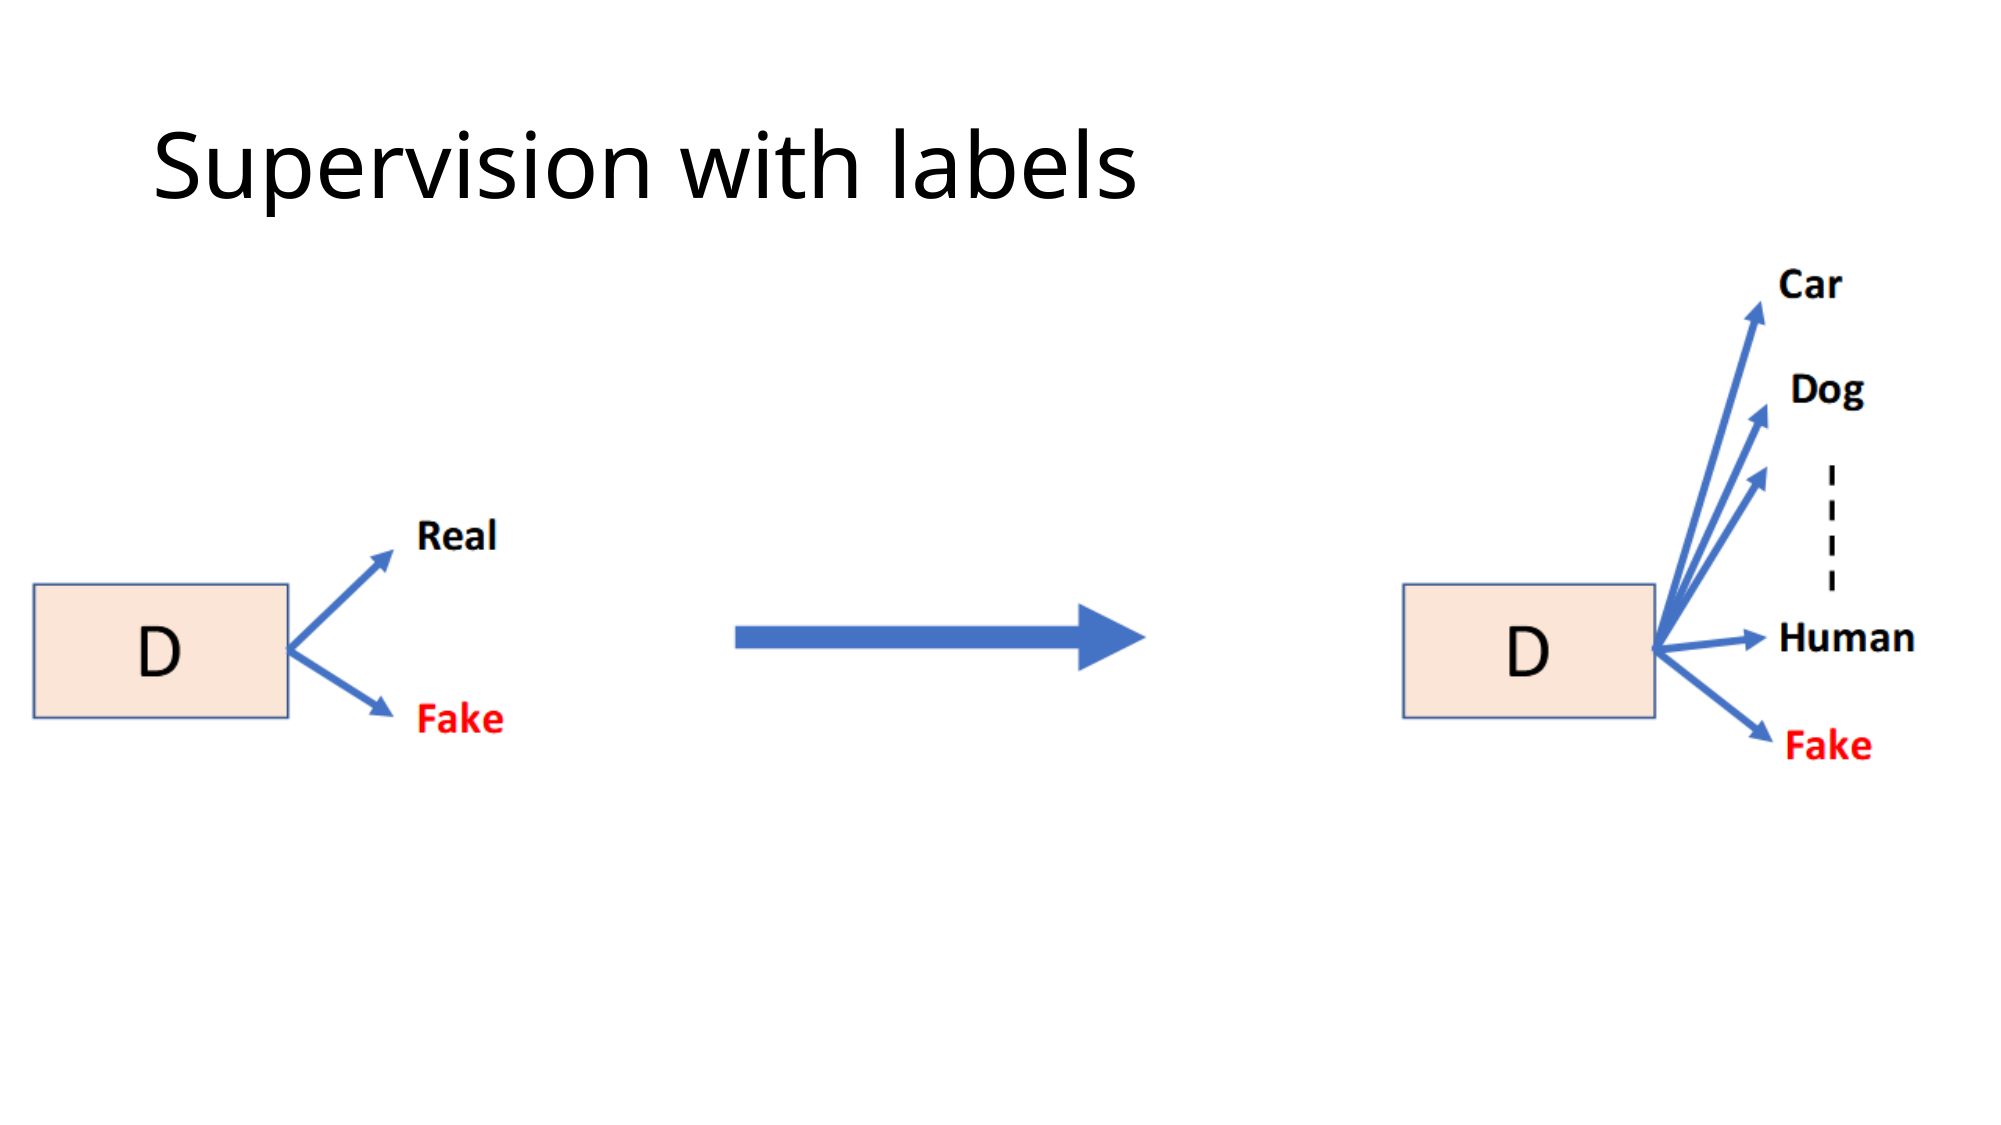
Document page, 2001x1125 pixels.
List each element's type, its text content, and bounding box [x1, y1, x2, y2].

picture [15, 217, 1985, 908]
title Supervision with labels [137, 59, 1863, 217]
